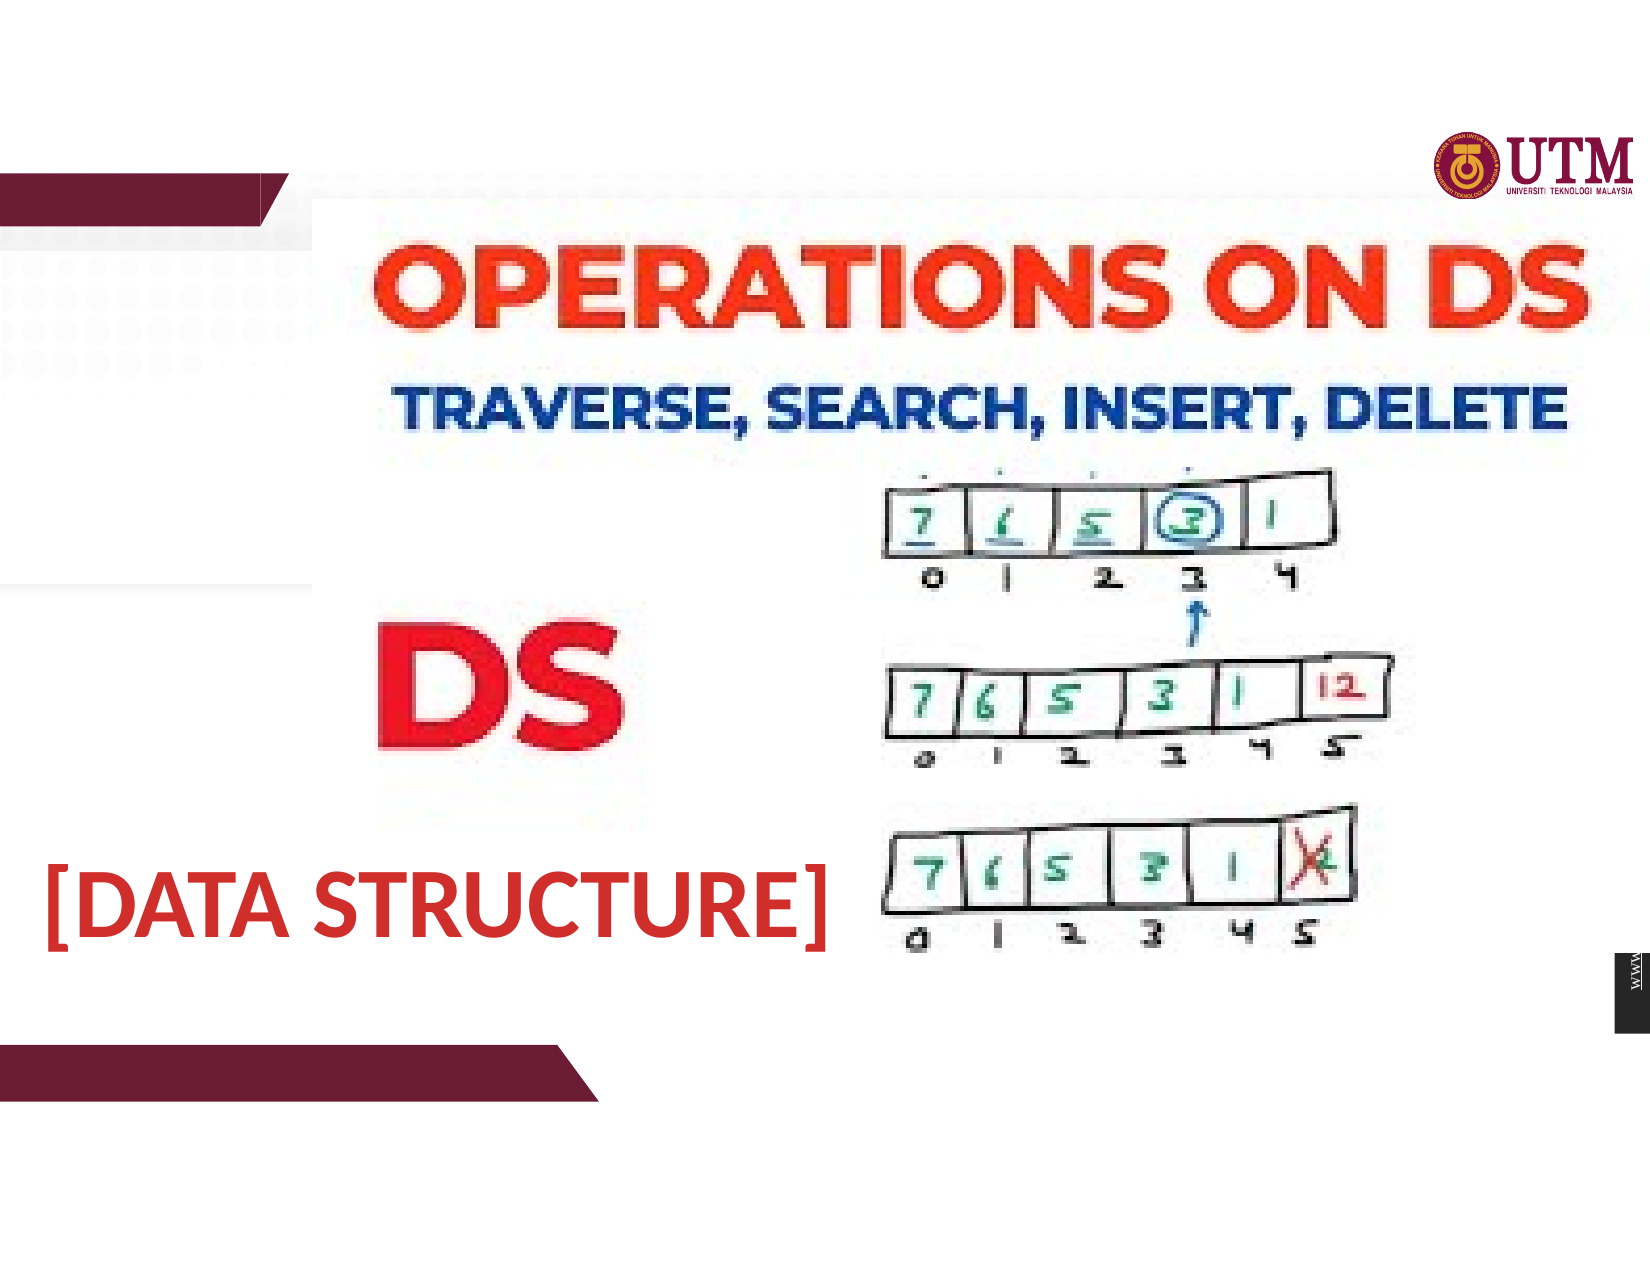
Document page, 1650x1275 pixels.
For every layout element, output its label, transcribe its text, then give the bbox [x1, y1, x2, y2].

text_box [0, 173, 260, 227]
text_box www.utm.my [1621, 961, 1645, 993]
text_box [1614, 959, 1650, 1034]
text_box [260, 173, 290, 227]
text_box [1434, 132, 1633, 198]
text_box [DATA STRUCTURE] [24, 830, 850, 965]
picture [0, 173, 1650, 953]
